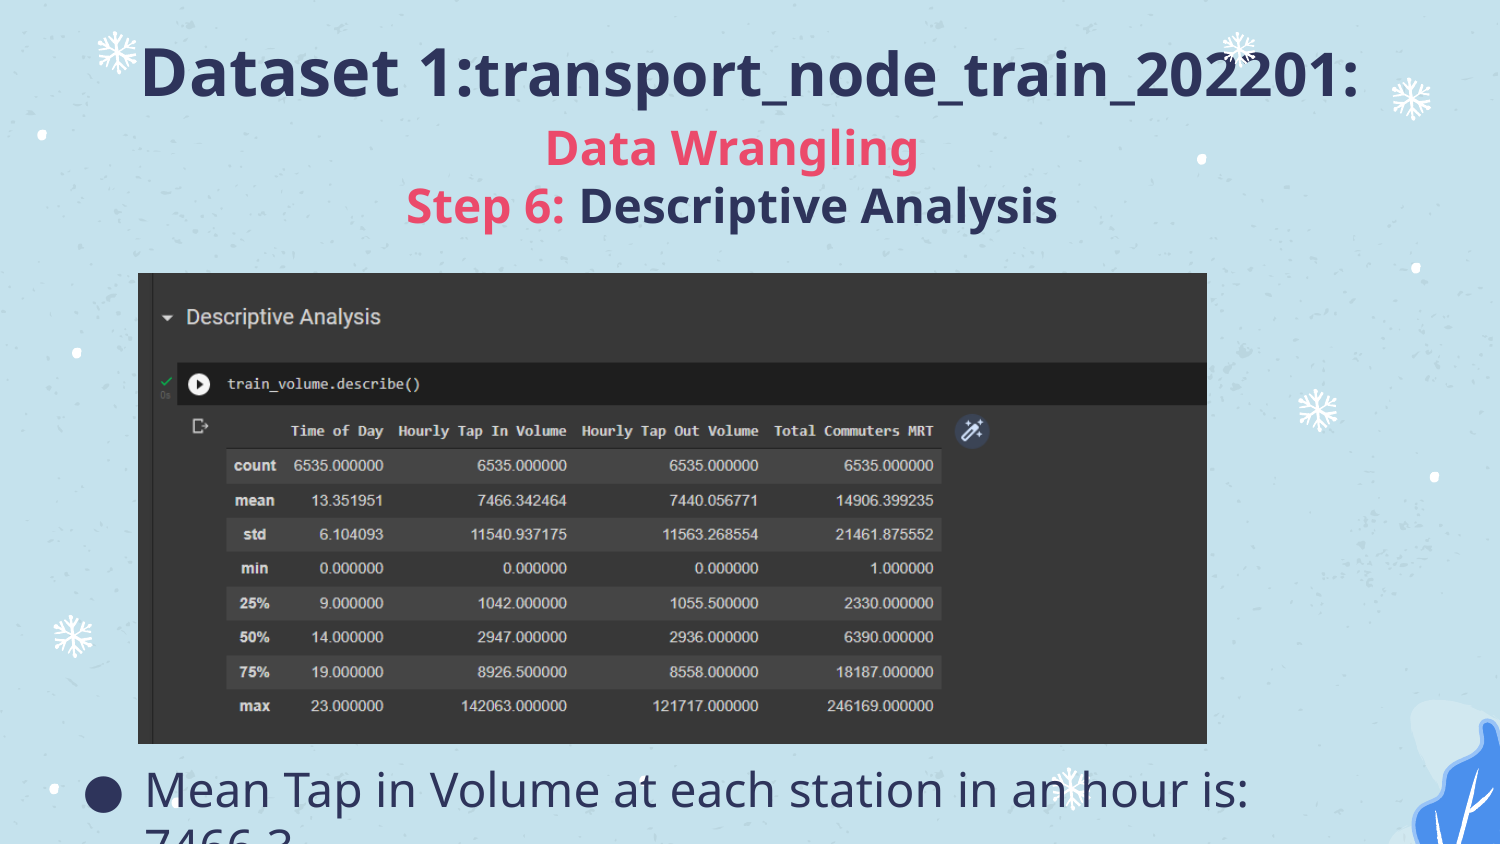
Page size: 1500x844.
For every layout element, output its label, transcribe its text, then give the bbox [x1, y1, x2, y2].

text_box [72, 347, 82, 359]
text_box Data Wrangling Step 6: Descriptive Analysis [361, 102, 1104, 248]
text_box [1196, 153, 1207, 165]
text_box [1391, 77, 1432, 121]
picture [0, 0, 1500, 844]
text_box [1411, 262, 1421, 274]
text_box Mean Tap in Volume at each station in an hour is: 7466.3 [54, 744, 1377, 844]
text_box [1429, 471, 1440, 483]
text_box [1382, 599, 1500, 844]
title Dataset 1:transport_node_train_202201: [117, 23, 1383, 118]
text_box [1223, 31, 1256, 68]
text_box [1298, 388, 1338, 433]
